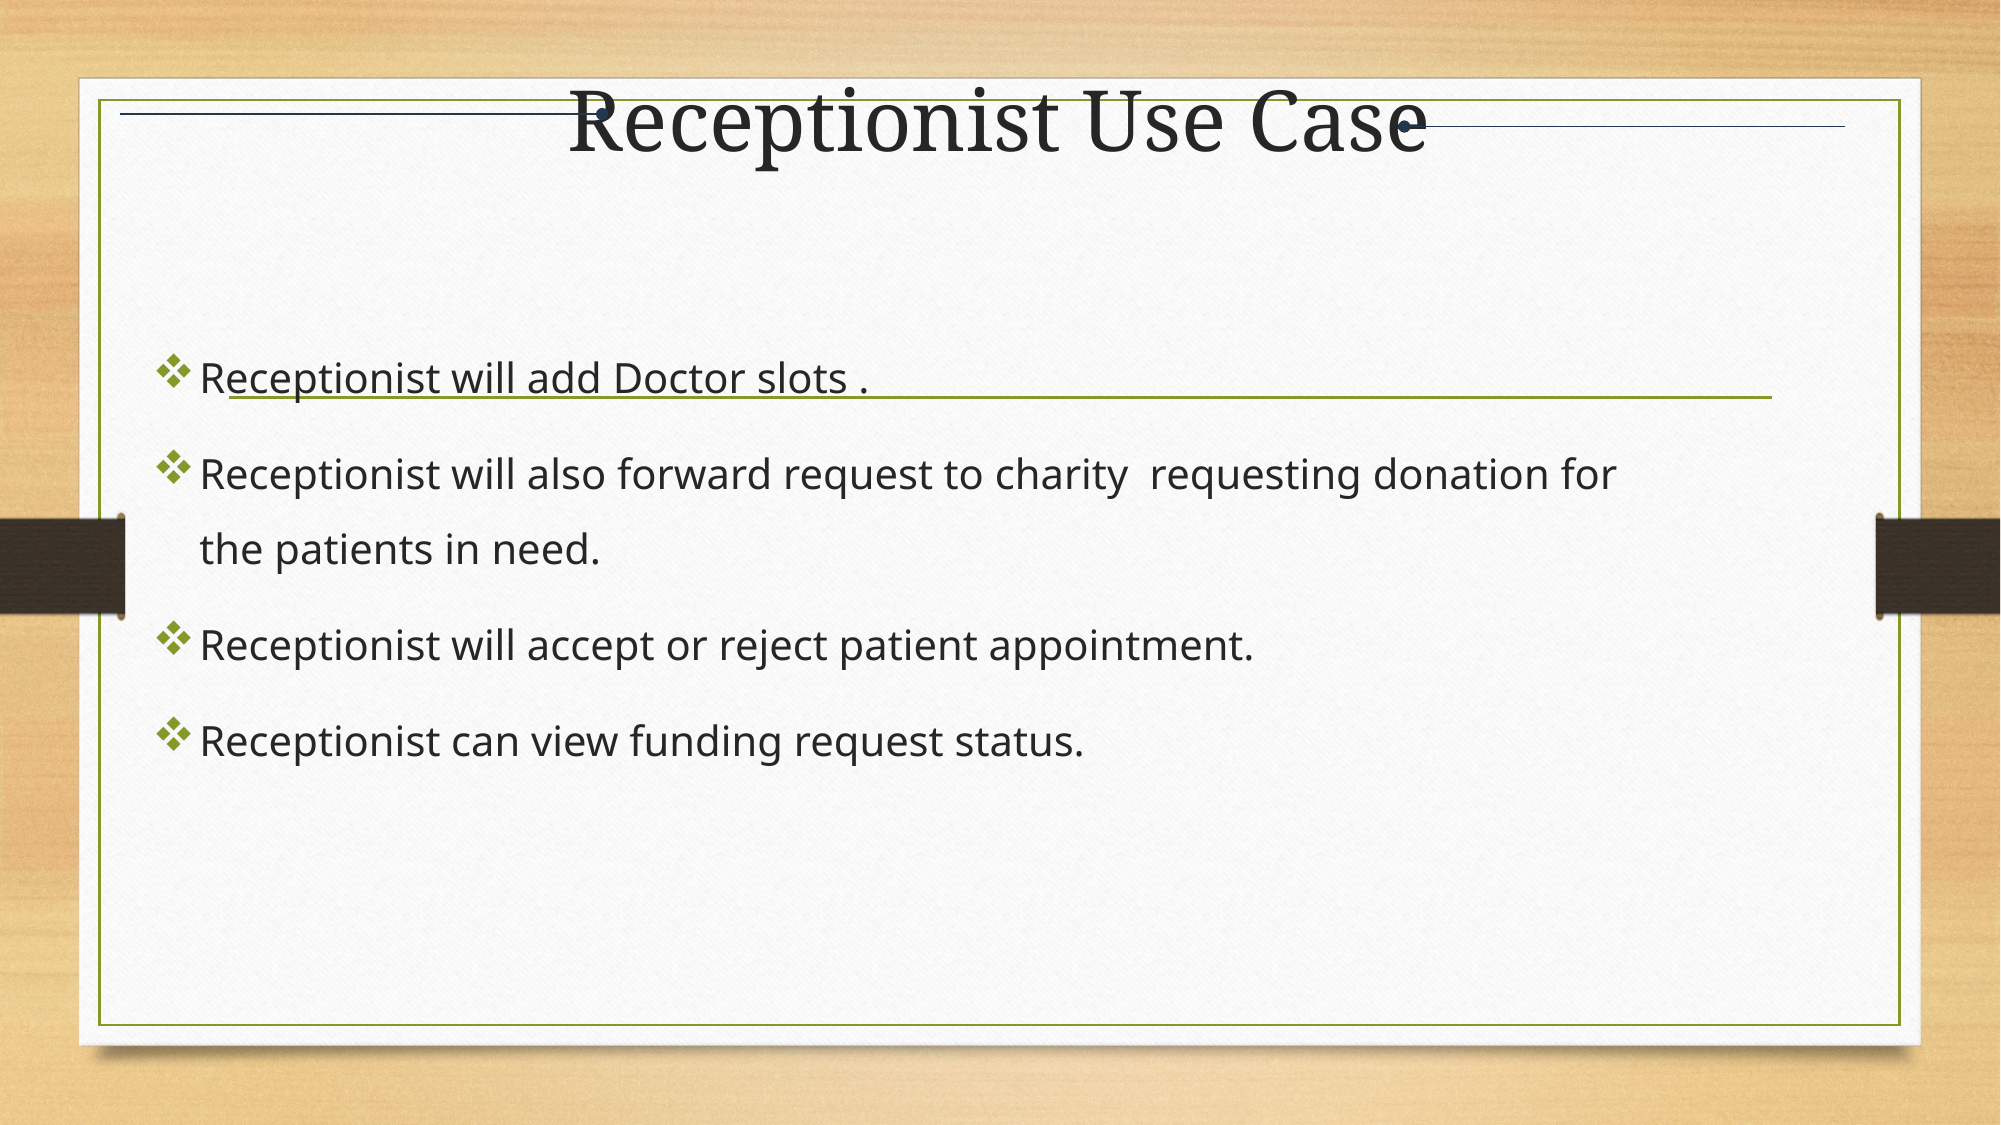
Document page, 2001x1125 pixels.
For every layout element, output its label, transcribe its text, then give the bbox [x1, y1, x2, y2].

title Receptionist Use Case [137, 59, 1863, 177]
picture [0, 0, 2001, 1125]
list Receptionist will add Doctor slots . Receptionist will also forward request to charity requesting donation for the patients in need. Receptionist will accept or reject patient appointment. Receptionist can view funding request status. [137, 319, 1685, 790]
